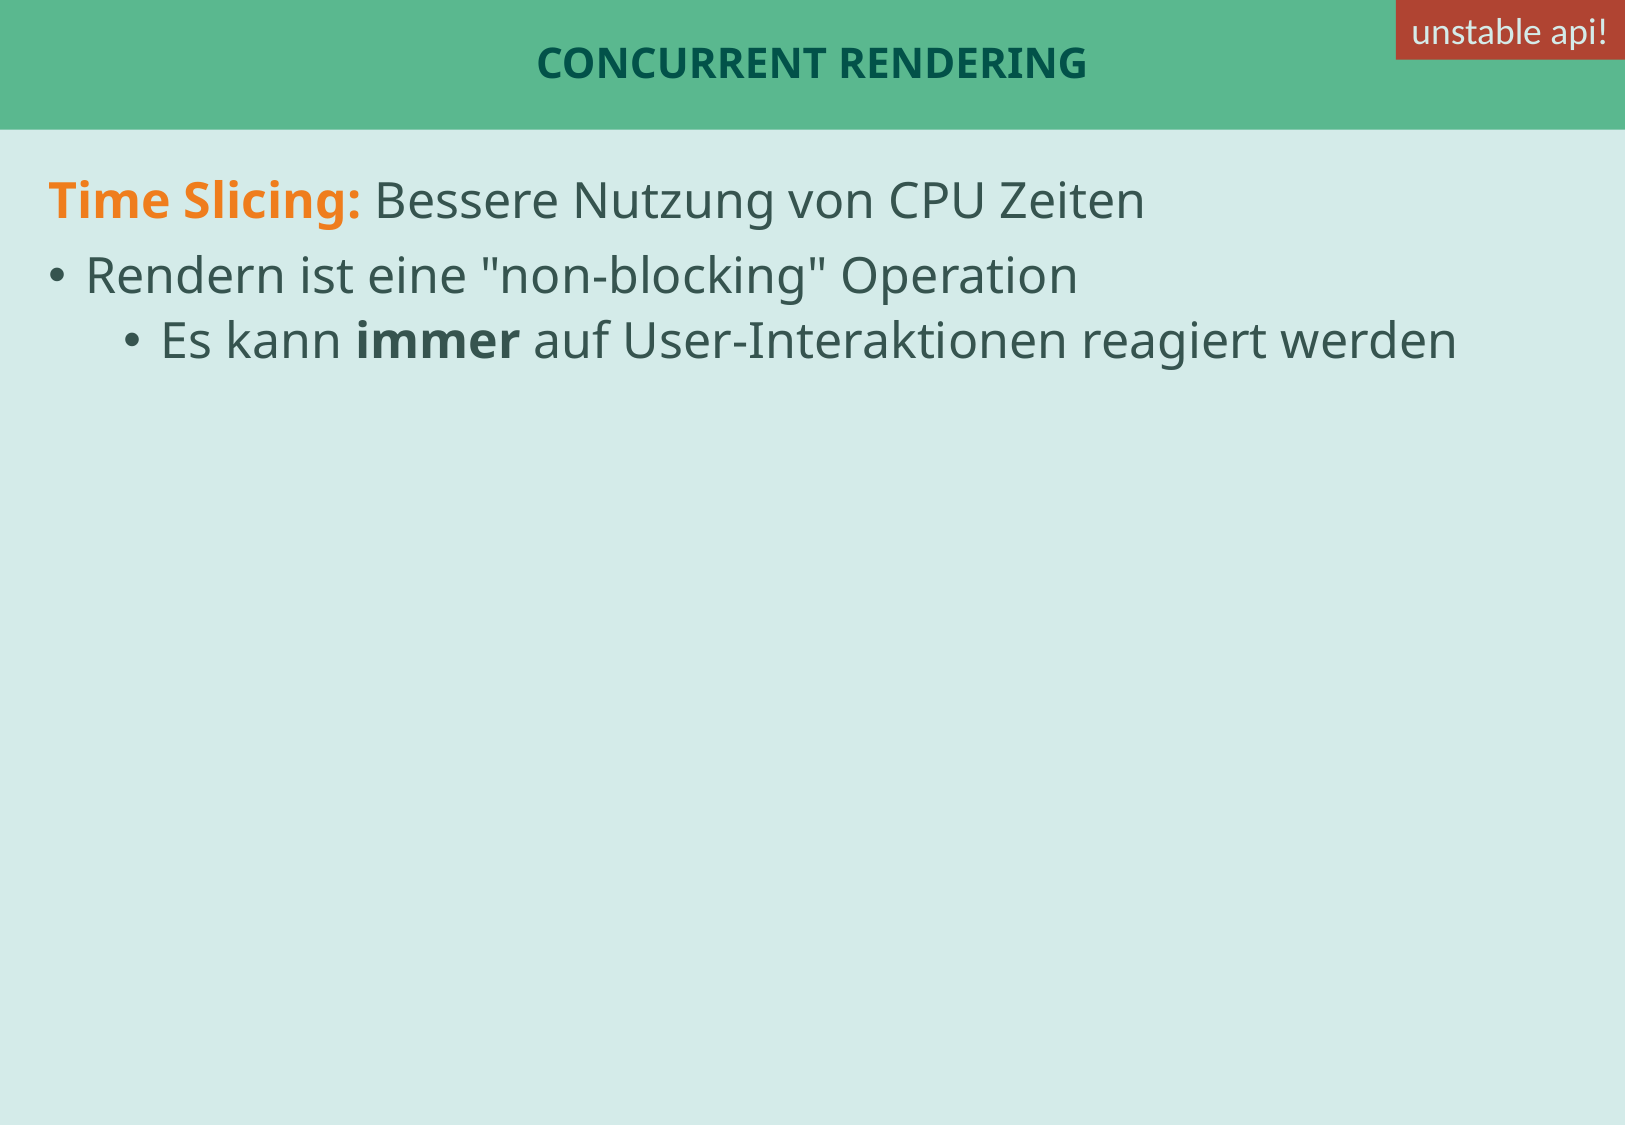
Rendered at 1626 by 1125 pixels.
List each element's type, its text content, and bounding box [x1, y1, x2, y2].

text_box unstable api! [1395, 0, 1625, 60]
list Time Slicing: Bessere Nutzung von CPU Zeiten Rendern ist eine "non-blocking" Operation Es kann immer auf User-Interaktionen reagiert werden [33, 168, 1592, 1043]
title concurrent Rendering [0, 0, 1625, 130]
